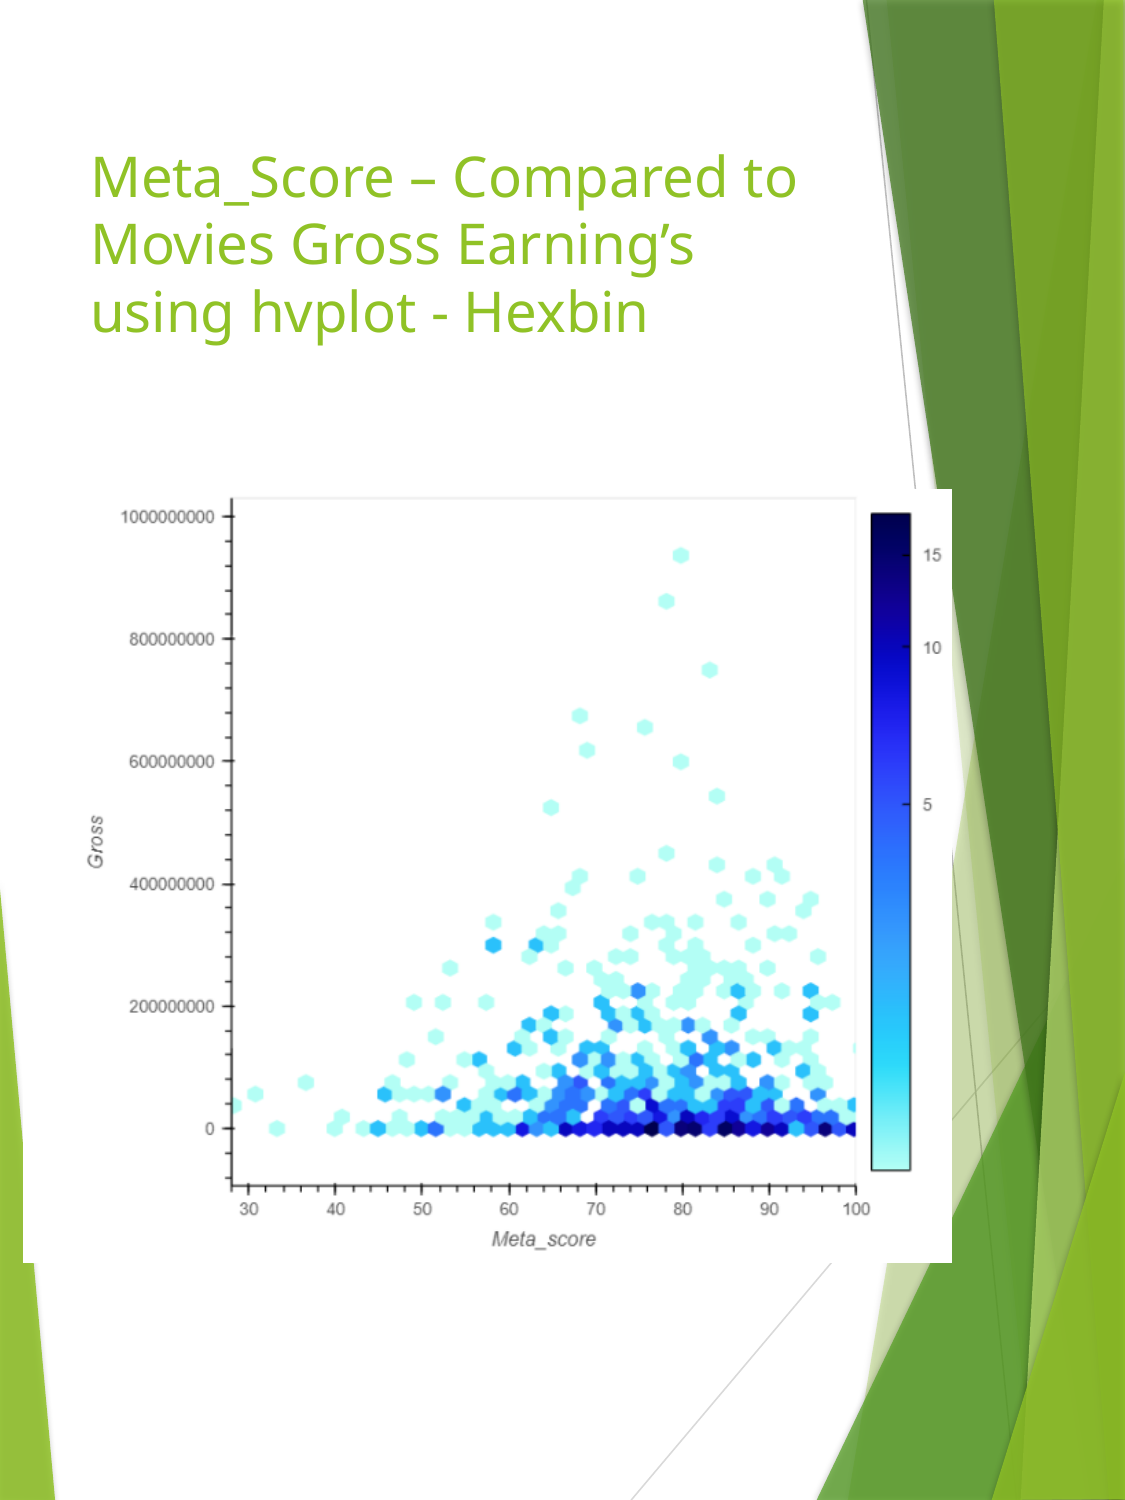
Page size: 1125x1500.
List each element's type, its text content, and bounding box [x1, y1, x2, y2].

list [22, 488, 953, 1264]
title Meta_Score – Compared to Movies Gross Earning’s using hvplot - Hexbin [75, 133, 856, 423]
